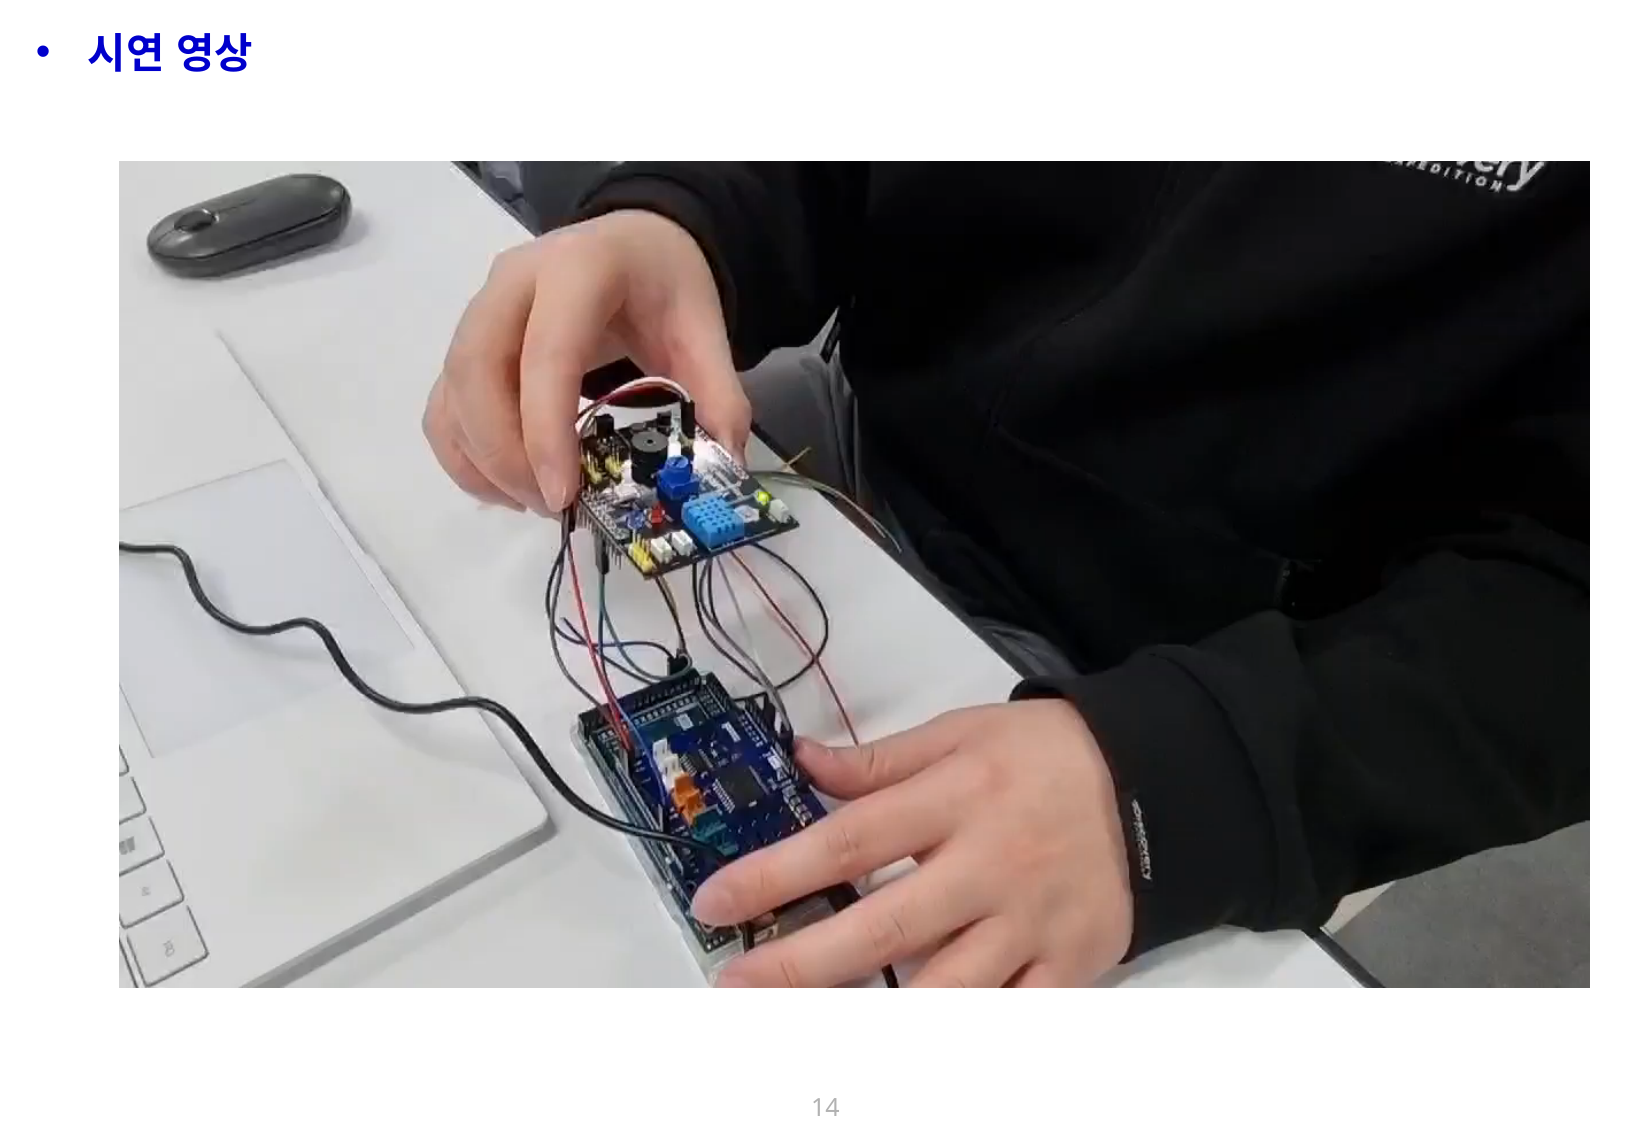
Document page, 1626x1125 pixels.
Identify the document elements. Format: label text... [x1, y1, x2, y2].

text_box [118, 160, 1591, 990]
list 시연 영상 [21, 19, 1001, 79]
slide_number 14 [788, 1078, 855, 1125]
